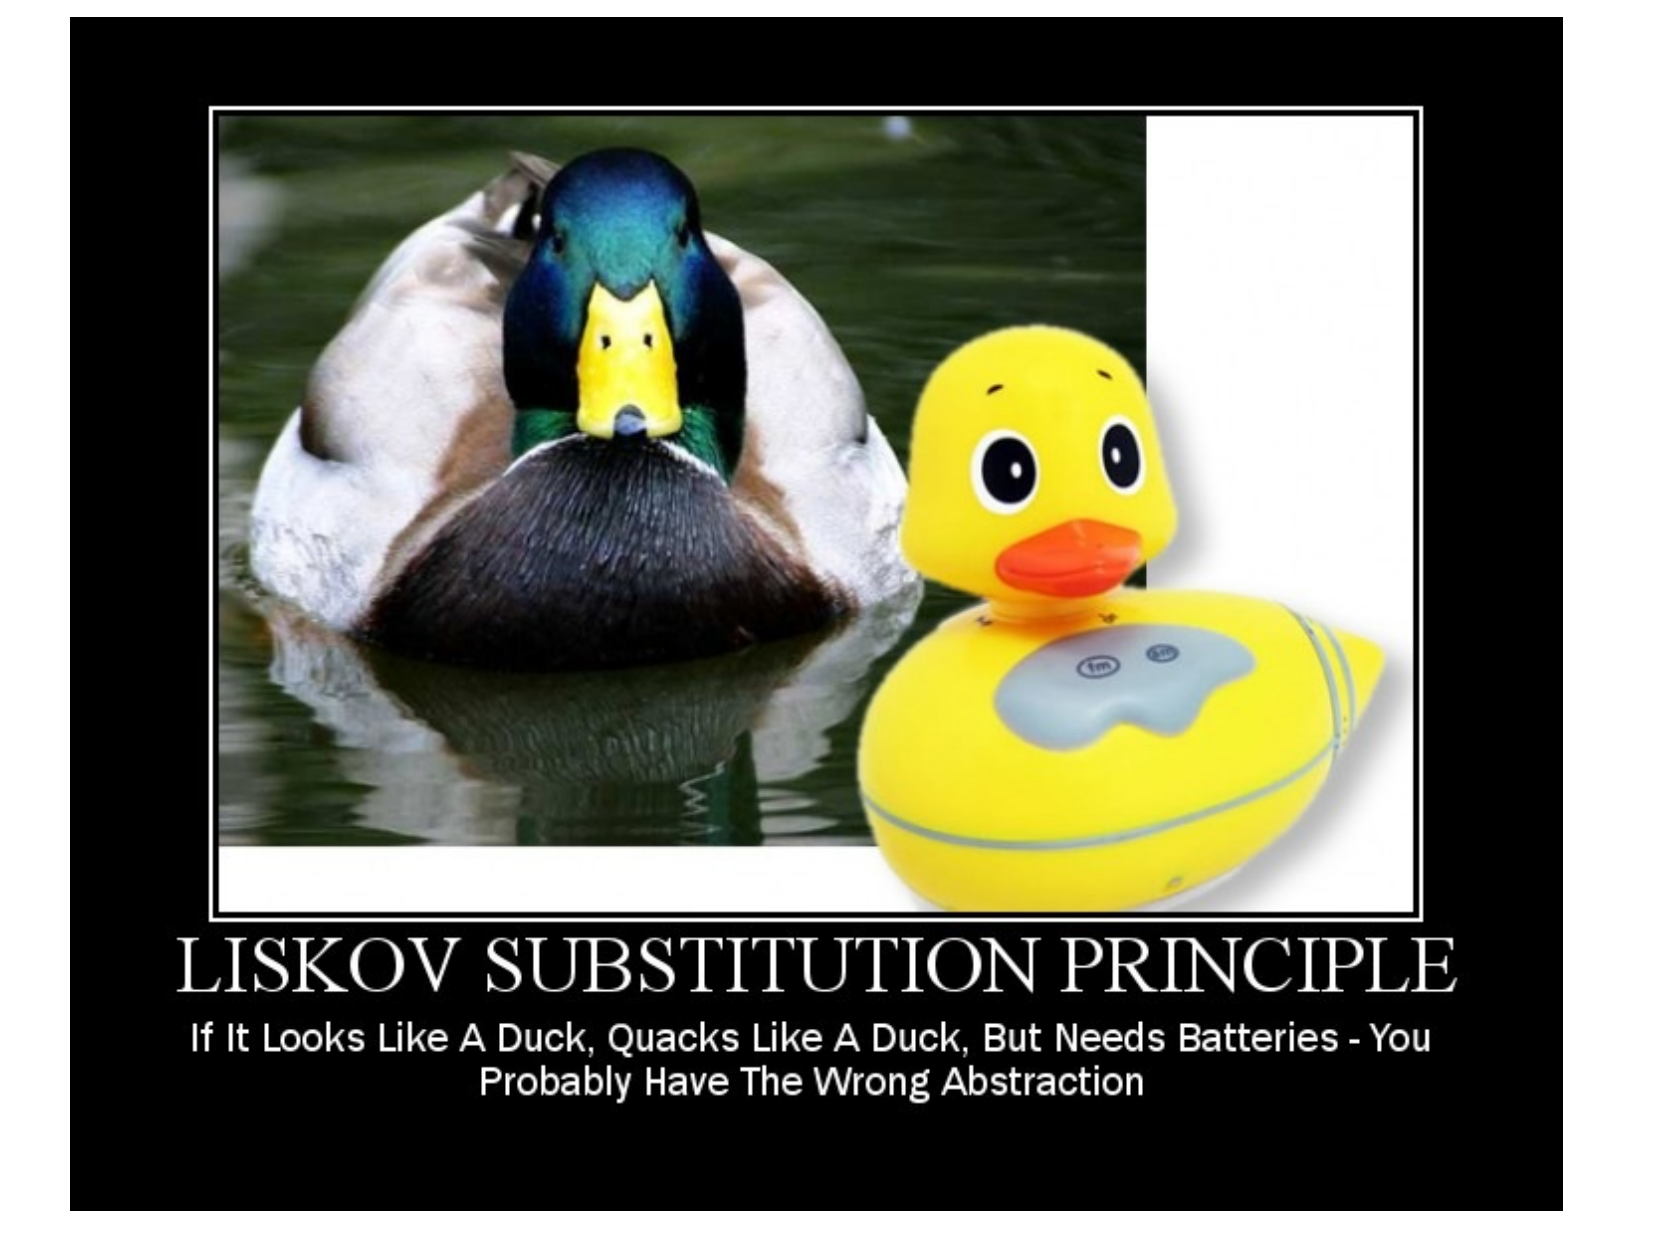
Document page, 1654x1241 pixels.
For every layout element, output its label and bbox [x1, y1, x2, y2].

picture [70, 17, 1563, 1211]
